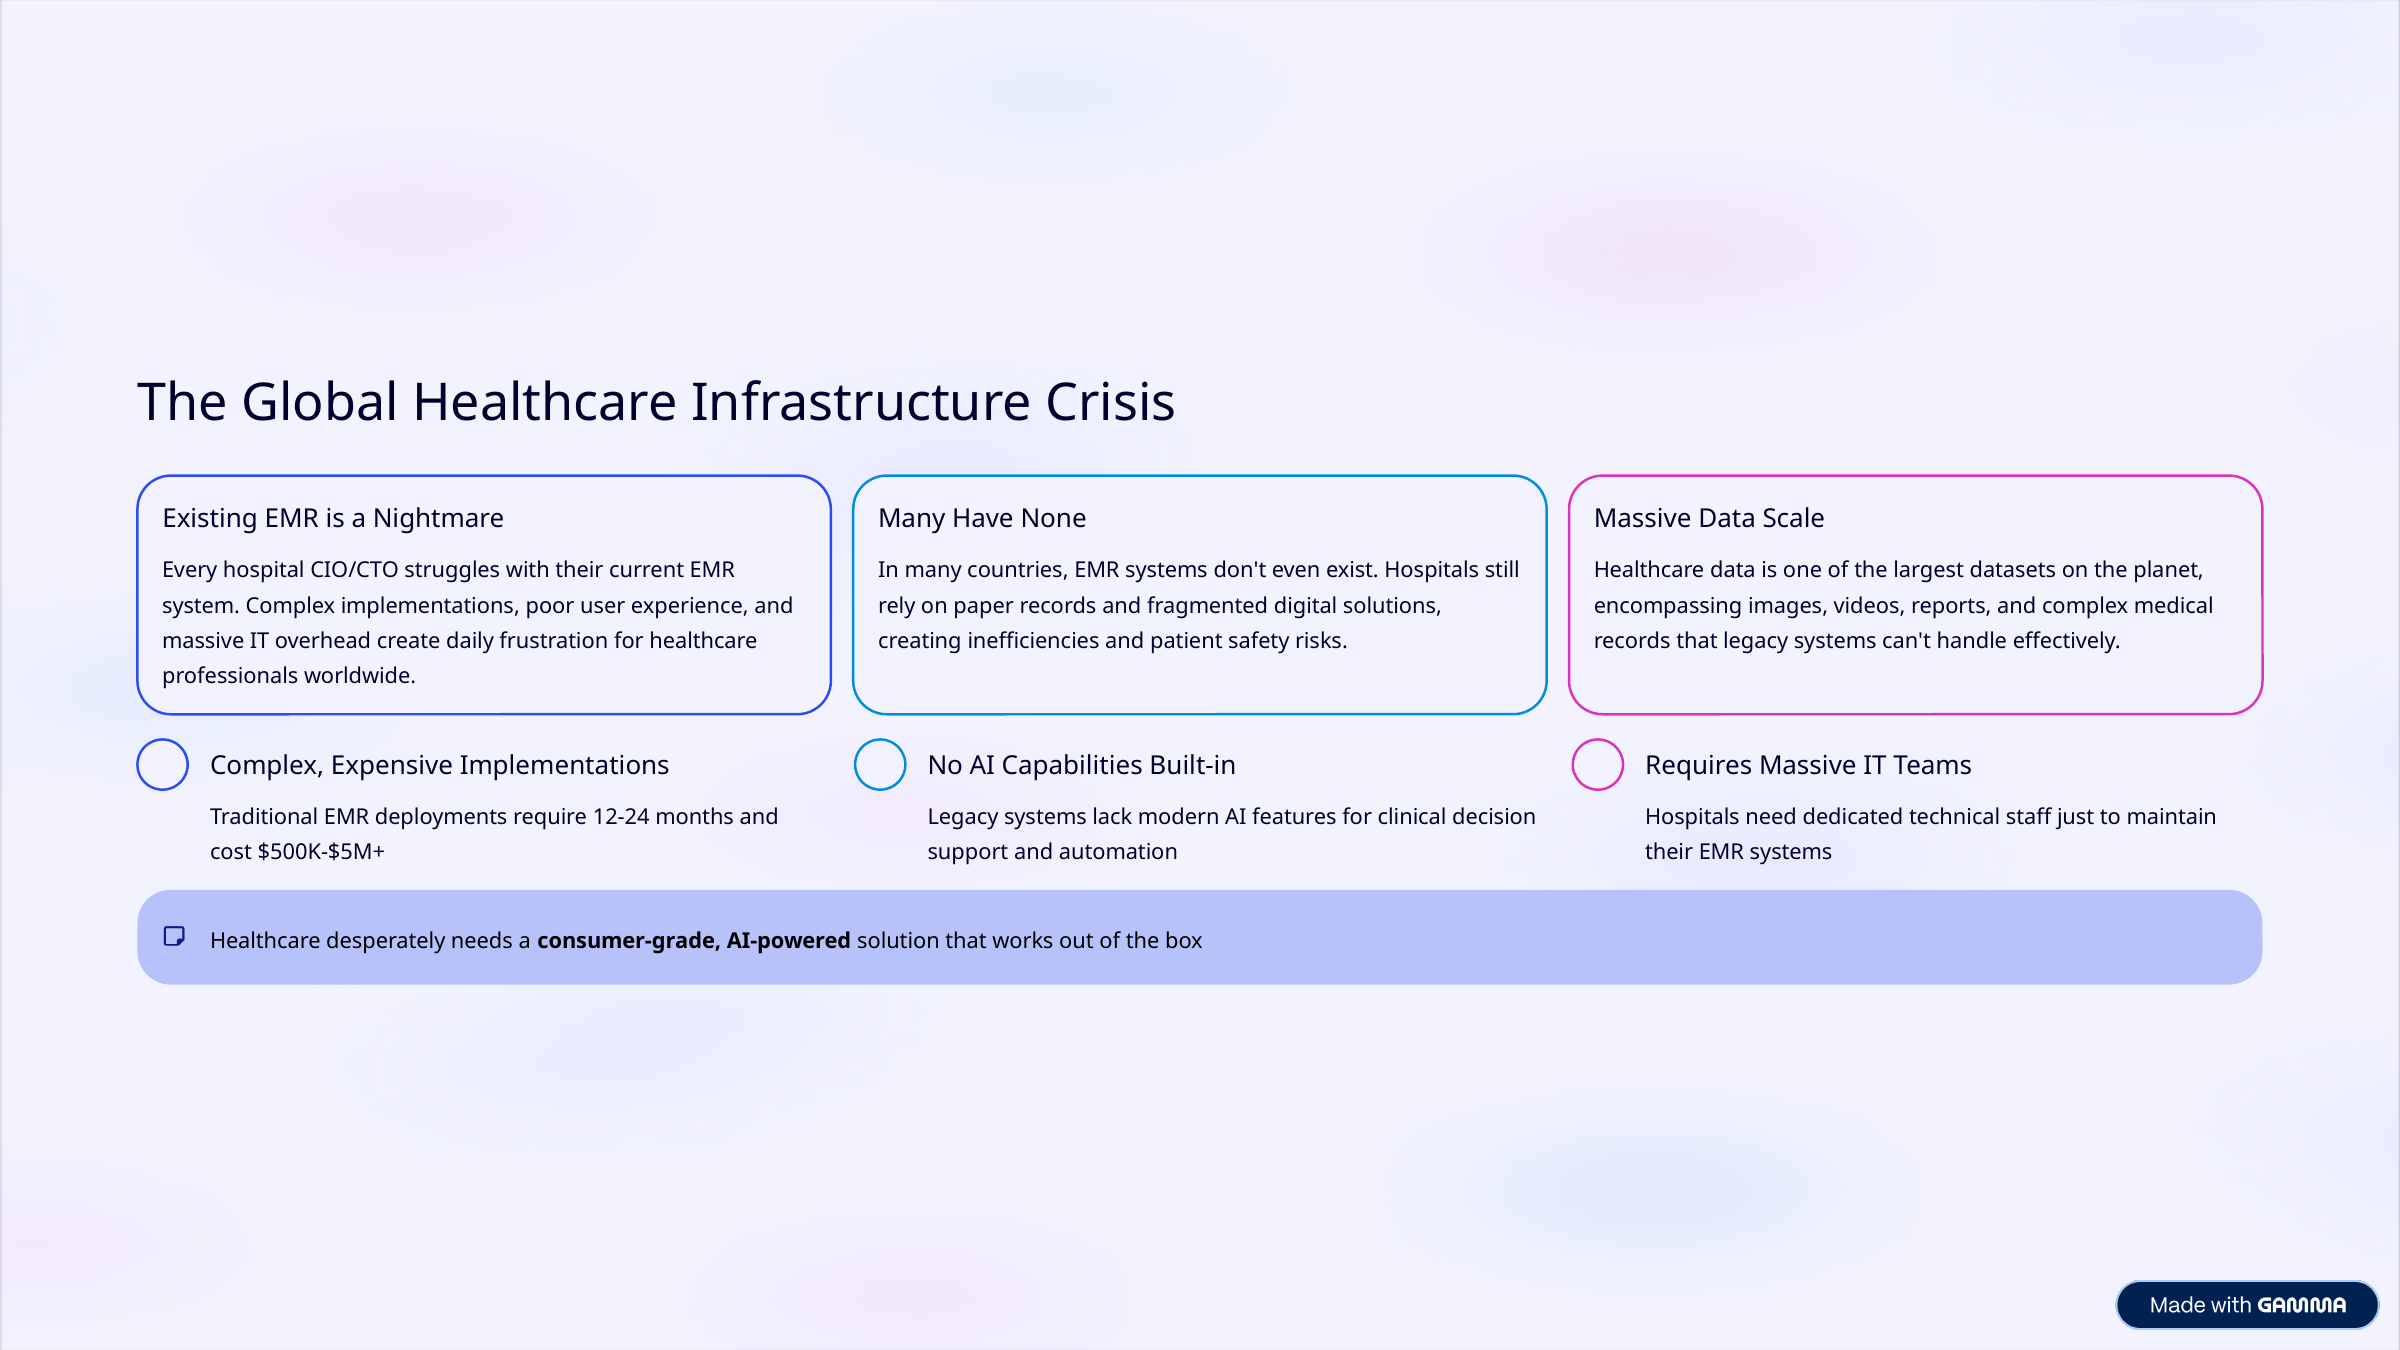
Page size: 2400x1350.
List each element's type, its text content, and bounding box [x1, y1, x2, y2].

text_box [1569, 475, 2263, 715]
text_box Requires Massive IT Teams [1645, 747, 1968, 780]
text_box Existing EMR is a Nightmare [162, 500, 502, 534]
picture [159, 923, 188, 946]
text_box Legacy systems lack modern AI features for clinical decision support and automation [927, 793, 1545, 865]
text_box [137, 889, 2263, 985]
text_box [137, 475, 831, 715]
text_box [853, 475, 1547, 715]
text_box [137, 739, 188, 790]
text_box [855, 739, 906, 790]
text_box Healthcare desperately needs a consumer-grade, AI-powered solution that works out of the box [210, 917, 2241, 954]
text_box Many Have None [878, 500, 1141, 534]
text_box Massive Data Scale [1593, 500, 1857, 534]
text_box In many countries, EMR systems don't even exist. Hospitals still rely on paper records and fragmented digital solutions, creating inefficiencies and patient safety risks. [878, 546, 1522, 654]
text_box [1572, 739, 1624, 790]
text_box Healthcare data is one of the largest datasets on the planet, encompassing images, videos, reports, and complex medical records that legacy systems can't handle effectively. [1593, 546, 2238, 654]
text_box The Global Healthcare Infrastructure Crisis [137, 365, 1164, 431]
text_box No AI Capabilities Built-in [927, 747, 1239, 780]
text_box Every hospital CIO/CTO struggles with their current EMR system. Complex implementations, poor user experience, and massive IT overhead create daily frustration for healthcare professionals worldwide. [162, 546, 806, 690]
text_box Traditional EMR deployments require 12-24 months and cost $500K-$5M+ [210, 793, 828, 865]
text_box Complex, Expensive Implementations [209, 747, 660, 780]
text_box Hospitals need dedicated technical staff just to maintain their EMR systems [1645, 793, 2263, 865]
picture [2106, 1271, 2389, 1339]
